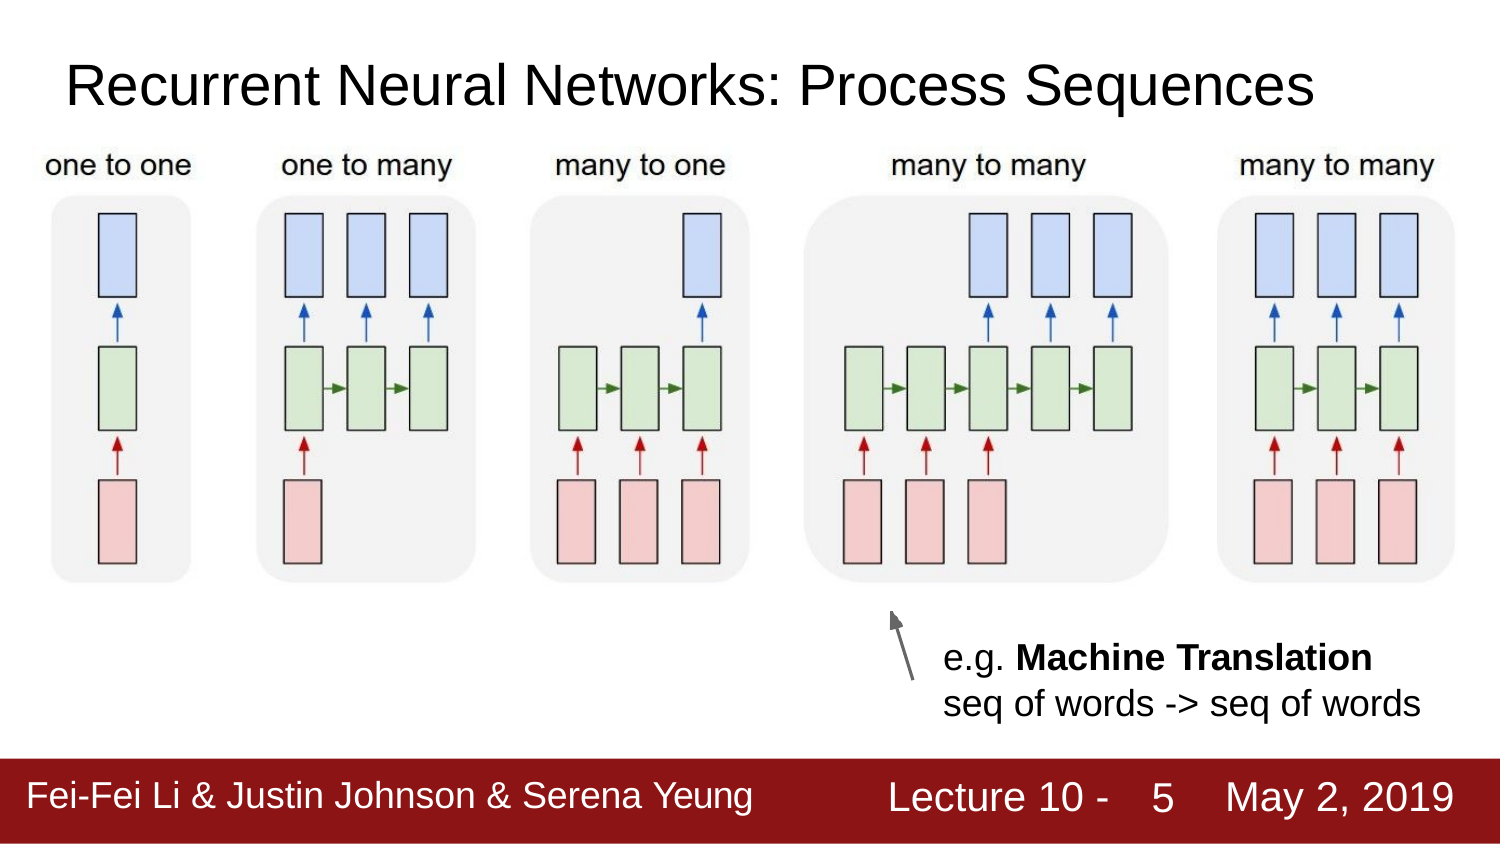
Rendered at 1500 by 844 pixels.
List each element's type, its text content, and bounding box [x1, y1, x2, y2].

text_box 5 [1147, 773, 1203, 822]
text_box [32, 146, 1458, 586]
text_box Fei-Fei Li & Justin Johnson & Serena Yeung [23, 772, 761, 817]
text_box [889, 611, 903, 630]
text_box e.g. Machine Translation seq of words -> seq of words [941, 631, 1426, 724]
title Recurrent Neural Networks: Process Sequences [62, 45, 1320, 189]
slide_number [1223, 771, 1457, 844]
footer Lecture 10 - [885, 771, 1113, 844]
